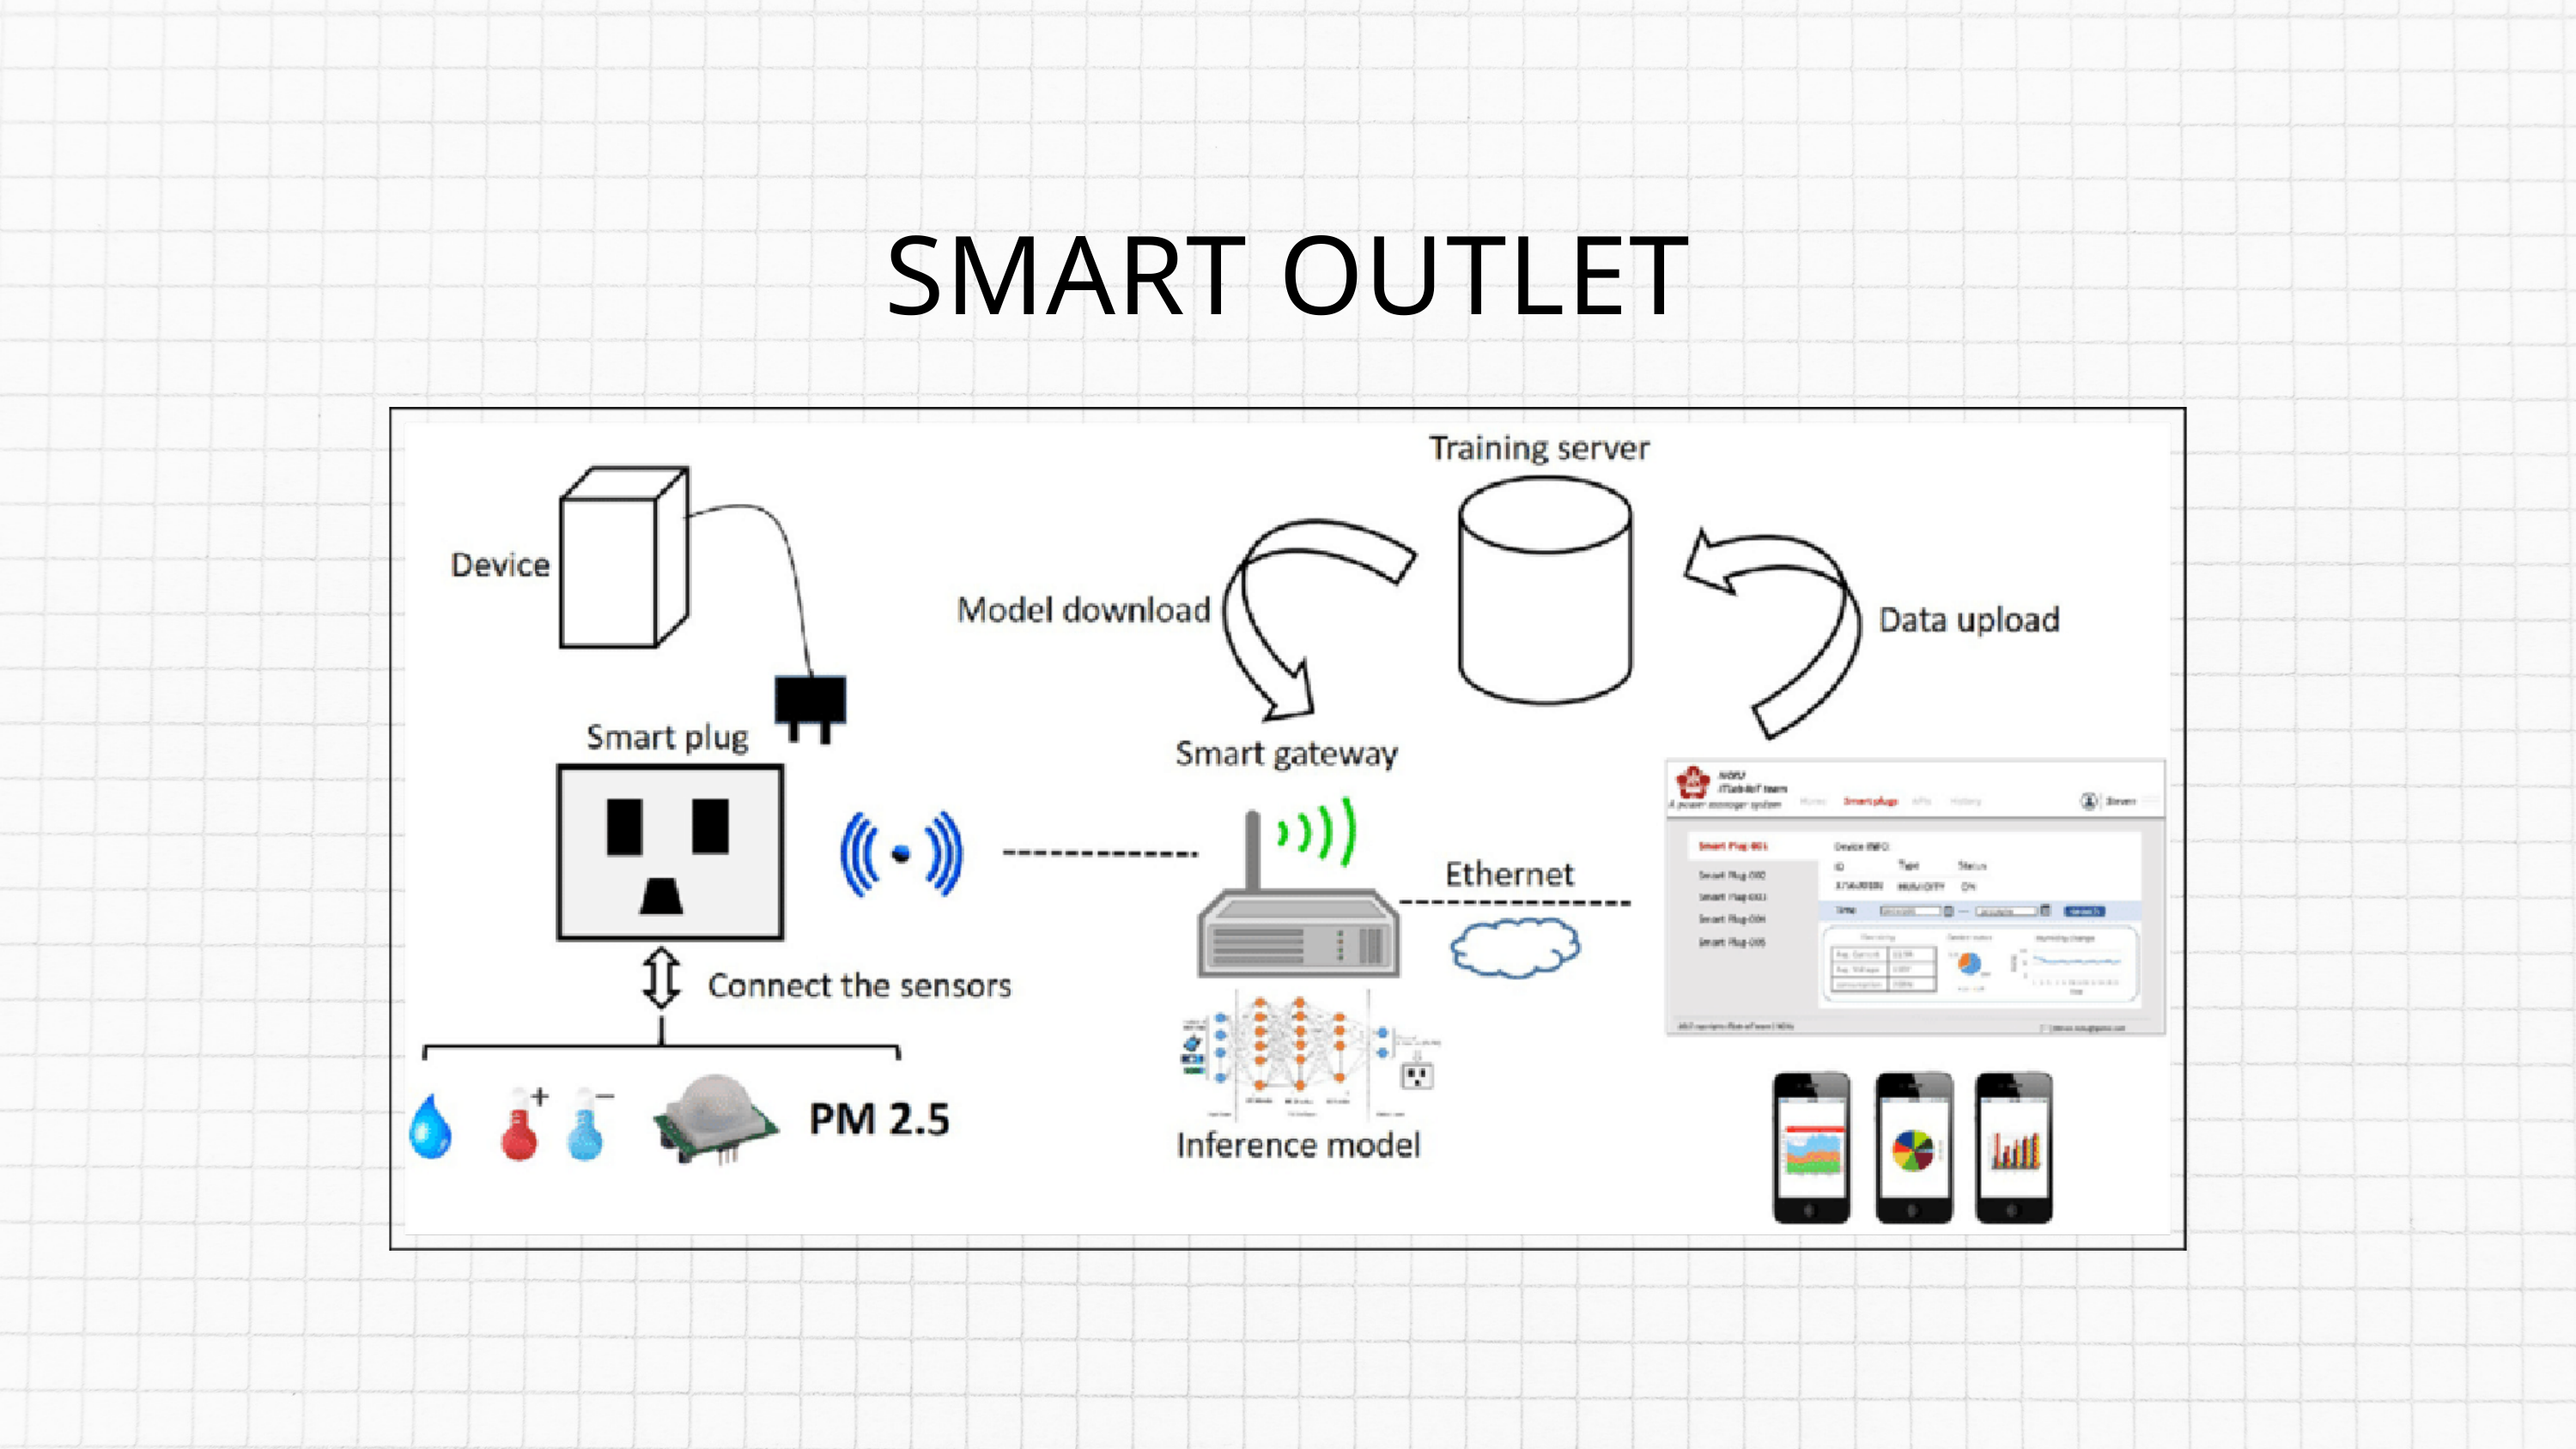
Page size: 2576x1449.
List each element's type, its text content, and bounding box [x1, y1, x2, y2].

text_box [0, 0, 2576, 1449]
text_box [389, 407, 2187, 1252]
text_box SMART OUTLET [556, 205, 2020, 336]
